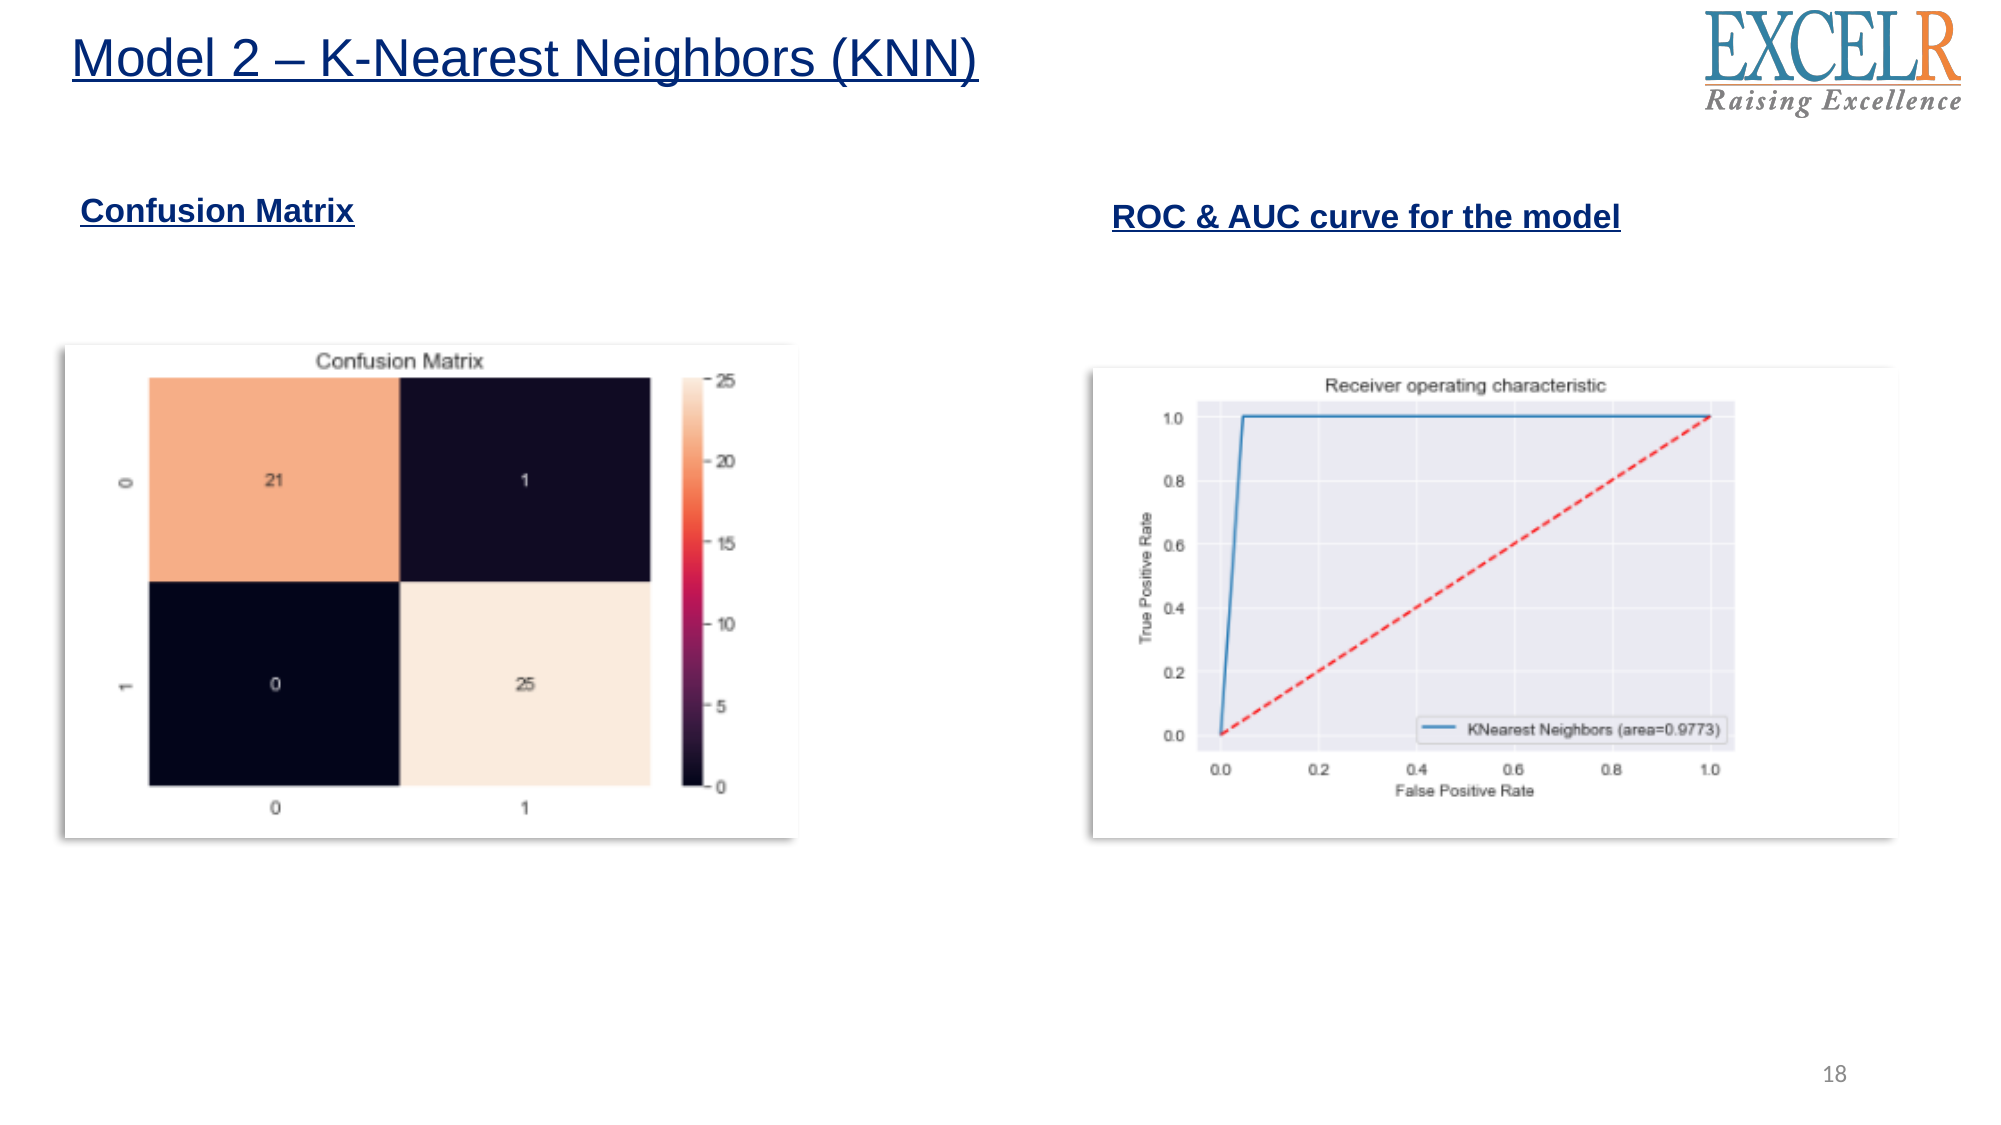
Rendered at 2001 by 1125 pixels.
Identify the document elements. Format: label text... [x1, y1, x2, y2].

text_box ROC & AUC curve for the model [1096, 191, 1729, 329]
text_box Confusion Matrix [65, 185, 697, 324]
text_box Model 2 – K-Nearest Neighbors (KNN) [56, 22, 1583, 160]
picture [1705, 10, 1961, 118]
picture [65, 345, 798, 838]
slide_number 18 [1412, 1042, 1863, 1103]
picture [1093, 368, 1898, 838]
